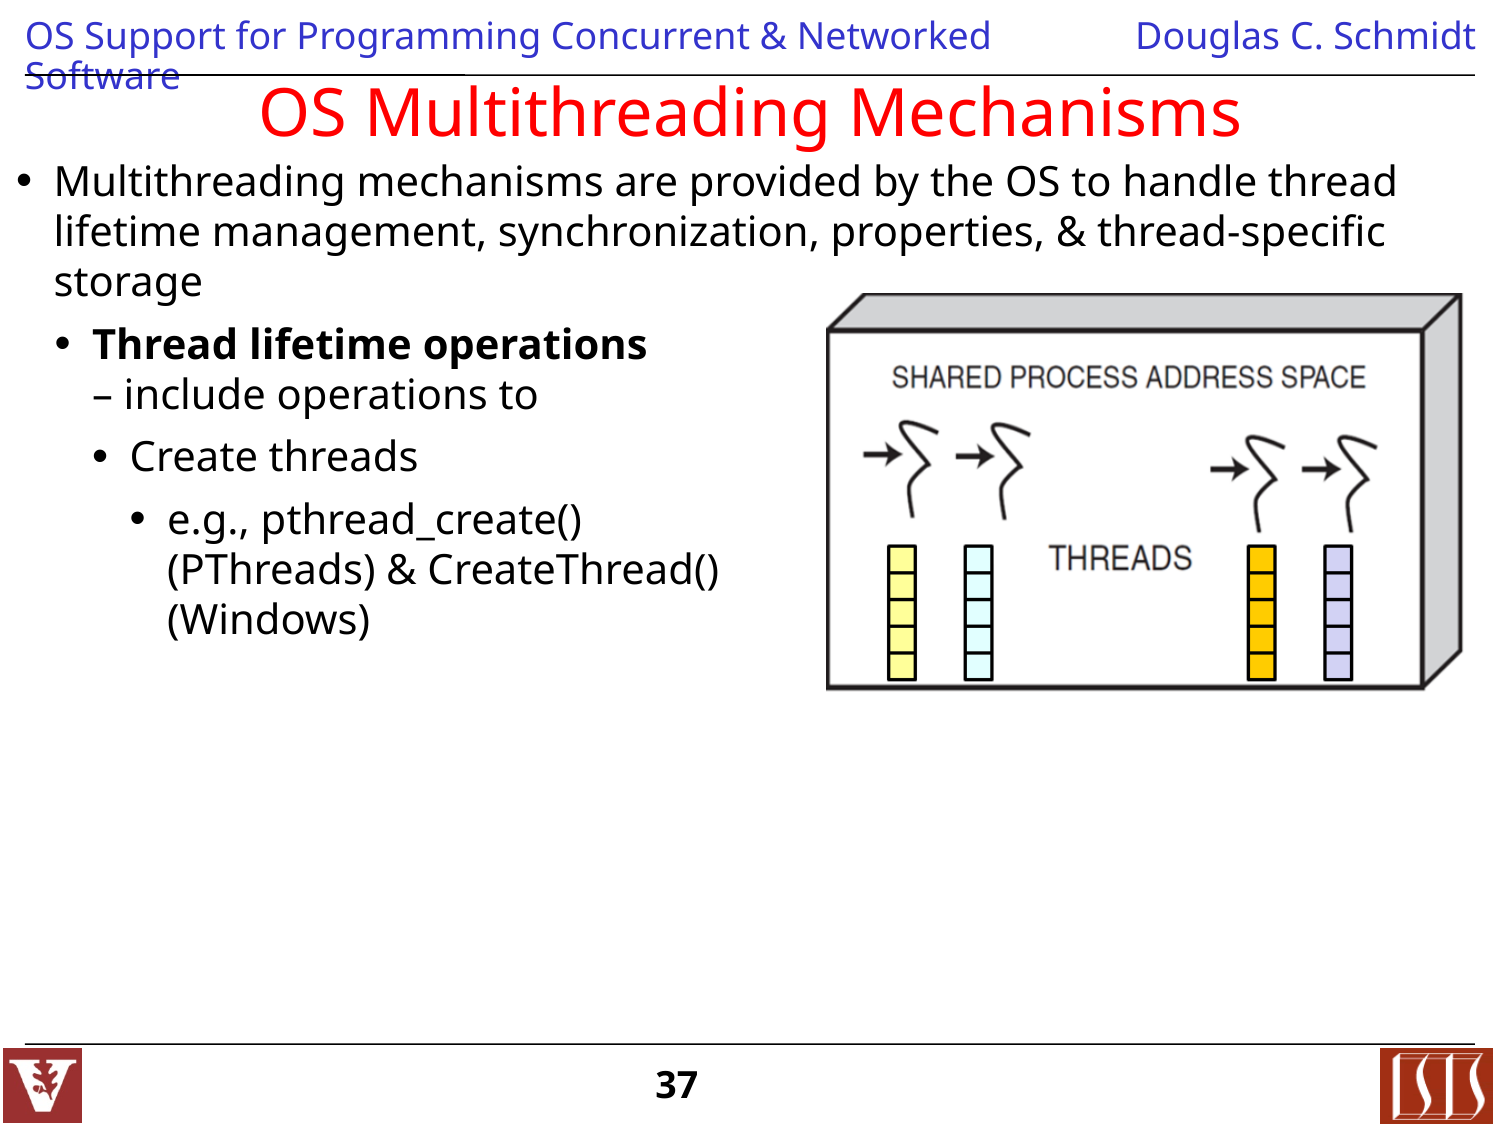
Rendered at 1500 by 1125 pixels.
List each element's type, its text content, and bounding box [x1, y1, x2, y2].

picture [3, 1048, 82, 1123]
text_box Multithreading mechanisms are provided by the OS to handle thread lifetime management, synchronization, properties, & thread-specific storage Thread lifetime operations – include operations to Create threads e.g., pthread_create() (PThreads) & CreateThread() (Windows) [1, 147, 1500, 651]
title OS Multithreading Mechanisms [1, 34, 1500, 147]
picture [825, 293, 1472, 707]
picture [1380, 1048, 1493, 1124]
